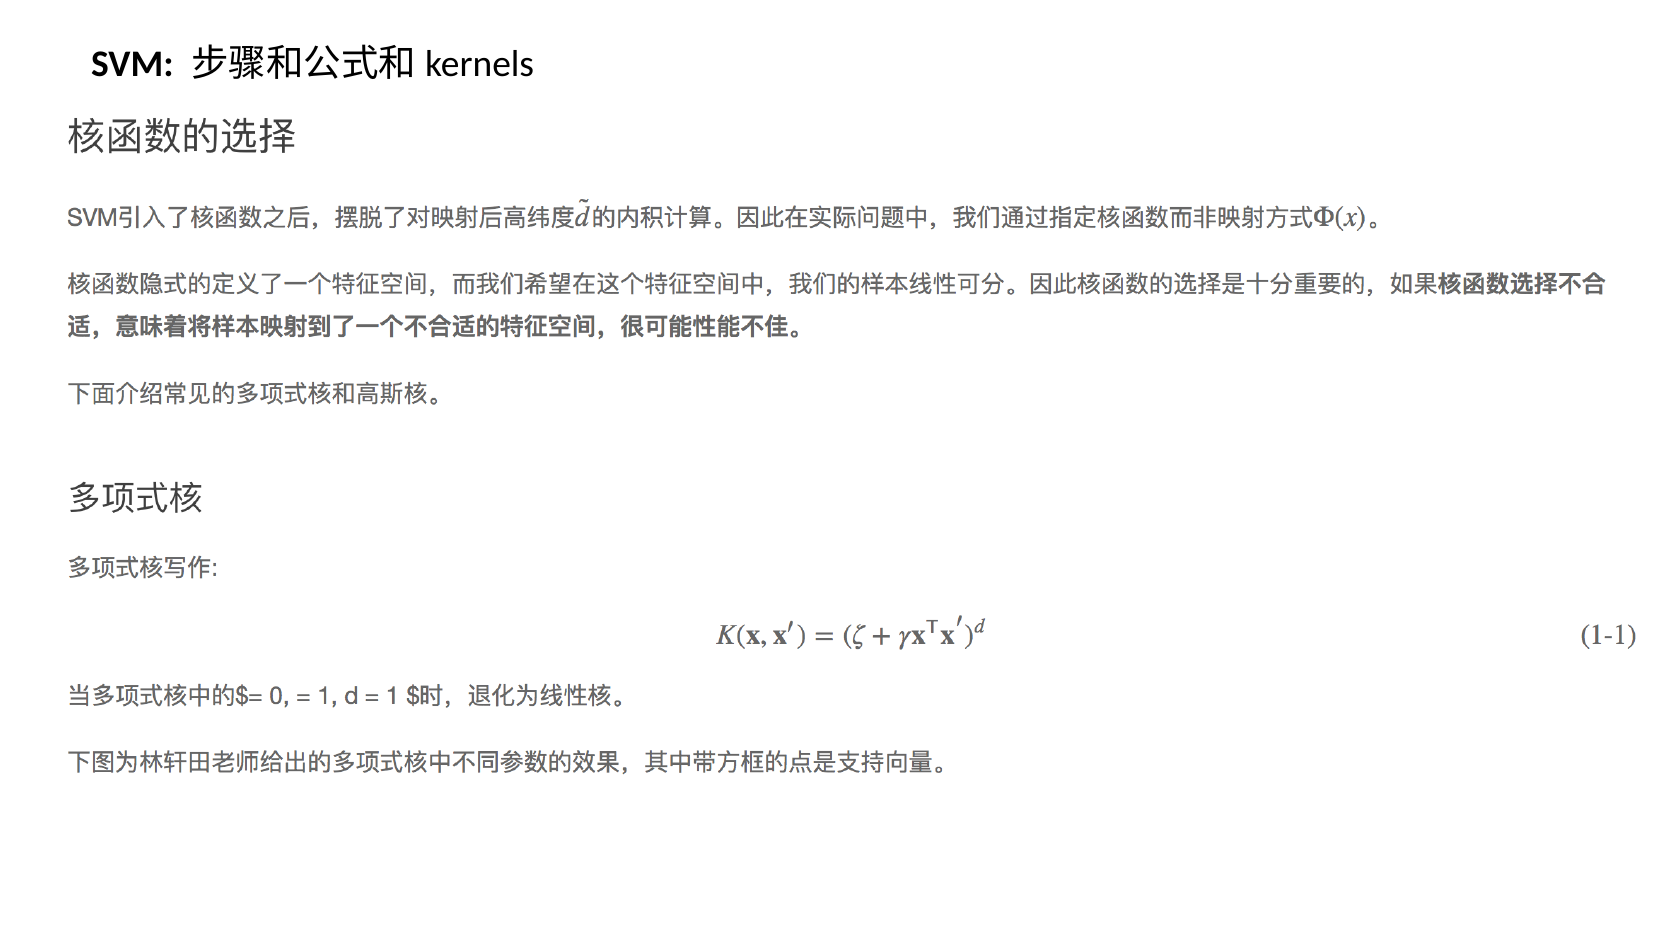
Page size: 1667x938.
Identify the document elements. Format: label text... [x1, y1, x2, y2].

picture [60, 103, 1648, 792]
text_box SVM: 步骤和公式和kernels [76, 31, 1546, 92]
